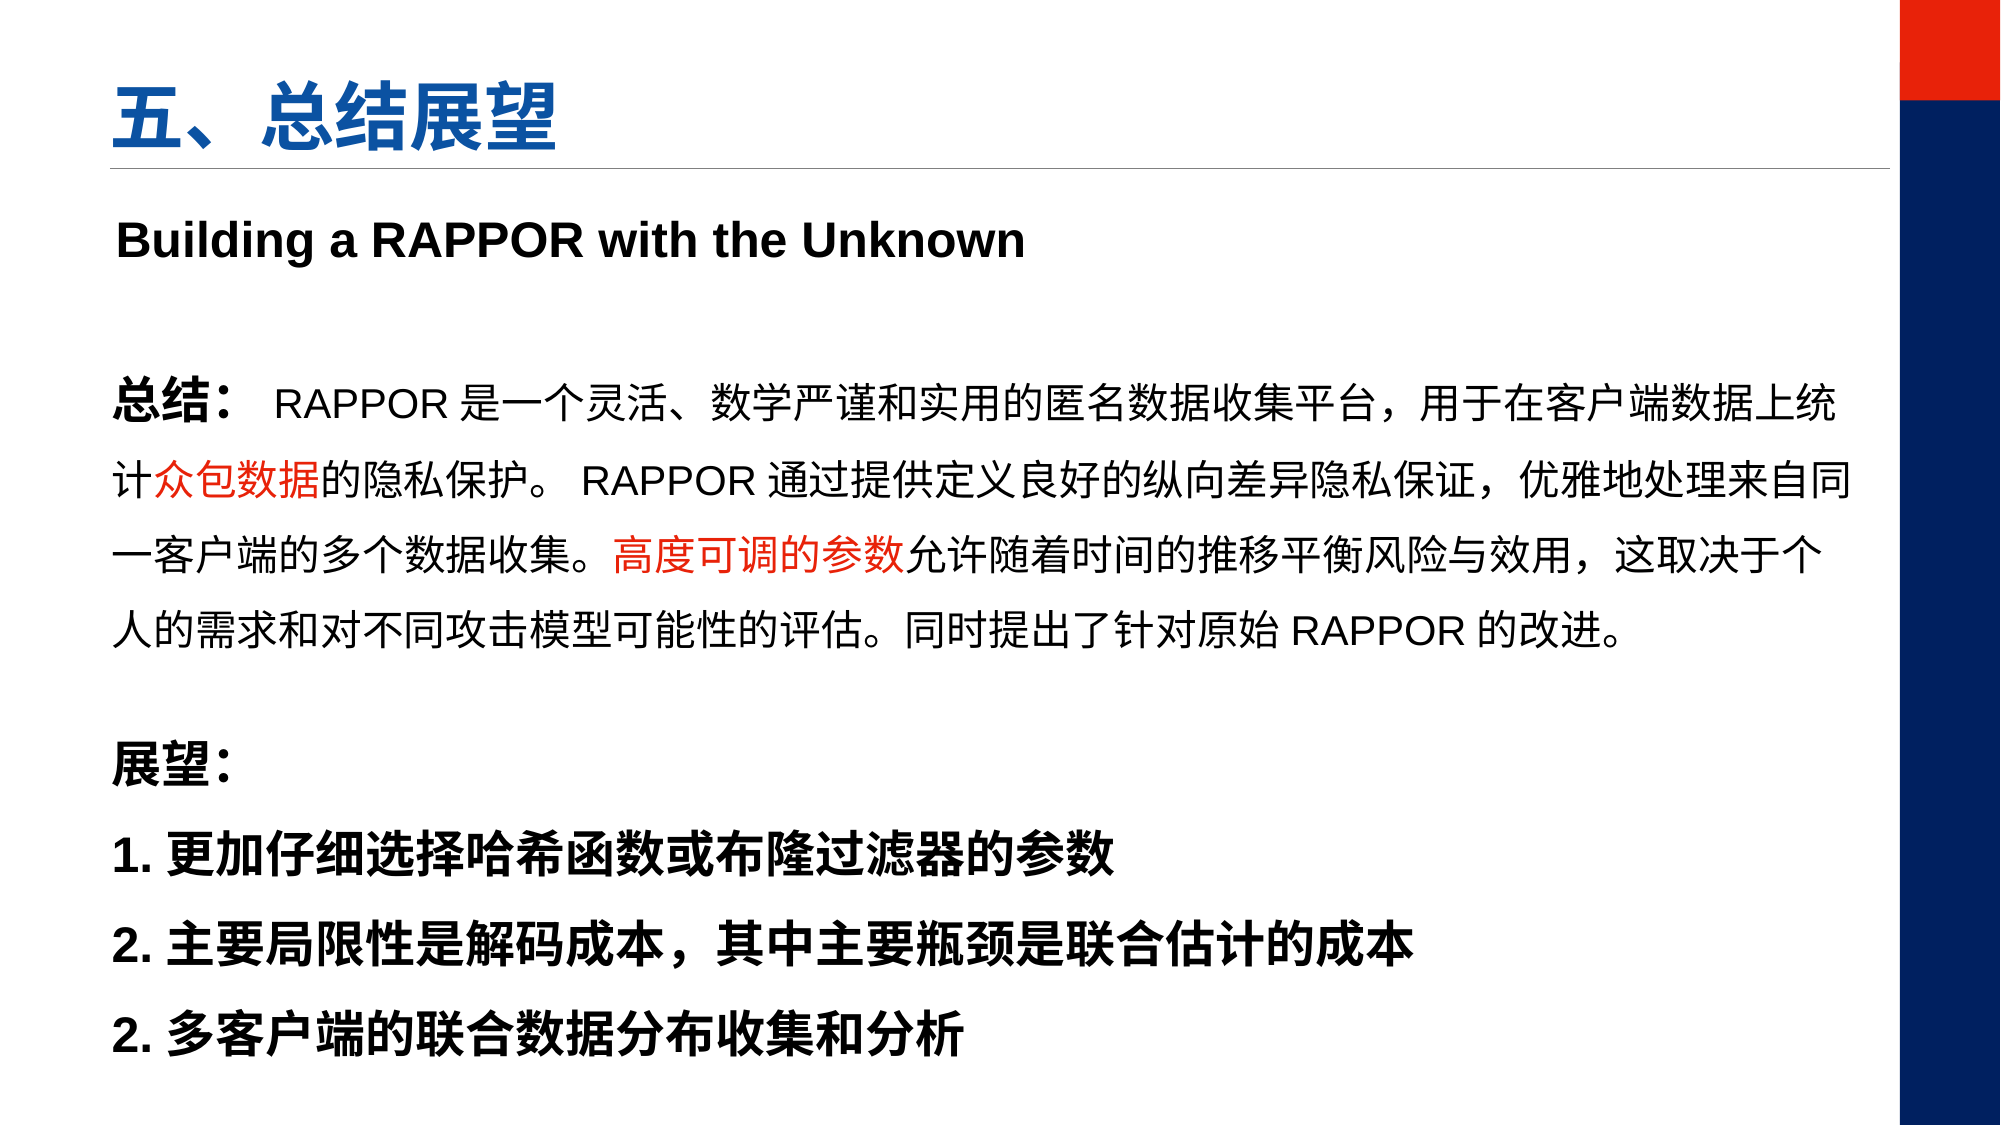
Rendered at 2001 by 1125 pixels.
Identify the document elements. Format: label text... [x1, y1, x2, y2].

text_box 展望： 1.更加仔细选择哈希函数或布隆过滤器的参数 2.主要局限性是解码成本，其中主要瓶颈是联合估计的成本 2.多客户端的联合数据分布收集和分析 [96, 695, 1873, 1070]
text_box 五、总结展望 [109, 0, 1890, 169]
text_box Building a RAPPOR with the Unknown [100, 200, 1042, 276]
text_box 总结：RAPPOR是一个灵活、数学严谨和实用的匿名数据收集平台，用于在客户端数据上统计众包数据的隐私保护。RAPPOR通过提供定义良好的纵向差异隐私保证，优雅地处理来自同一客户端的多个数据收集。高度可调的参数允许随着时间的推移平衡风险与效用，这取决于个人的需求和对不同攻击模型可能性的评估。同时提出了针对原始RAPPOR的改进。 [96, 331, 1873, 661]
